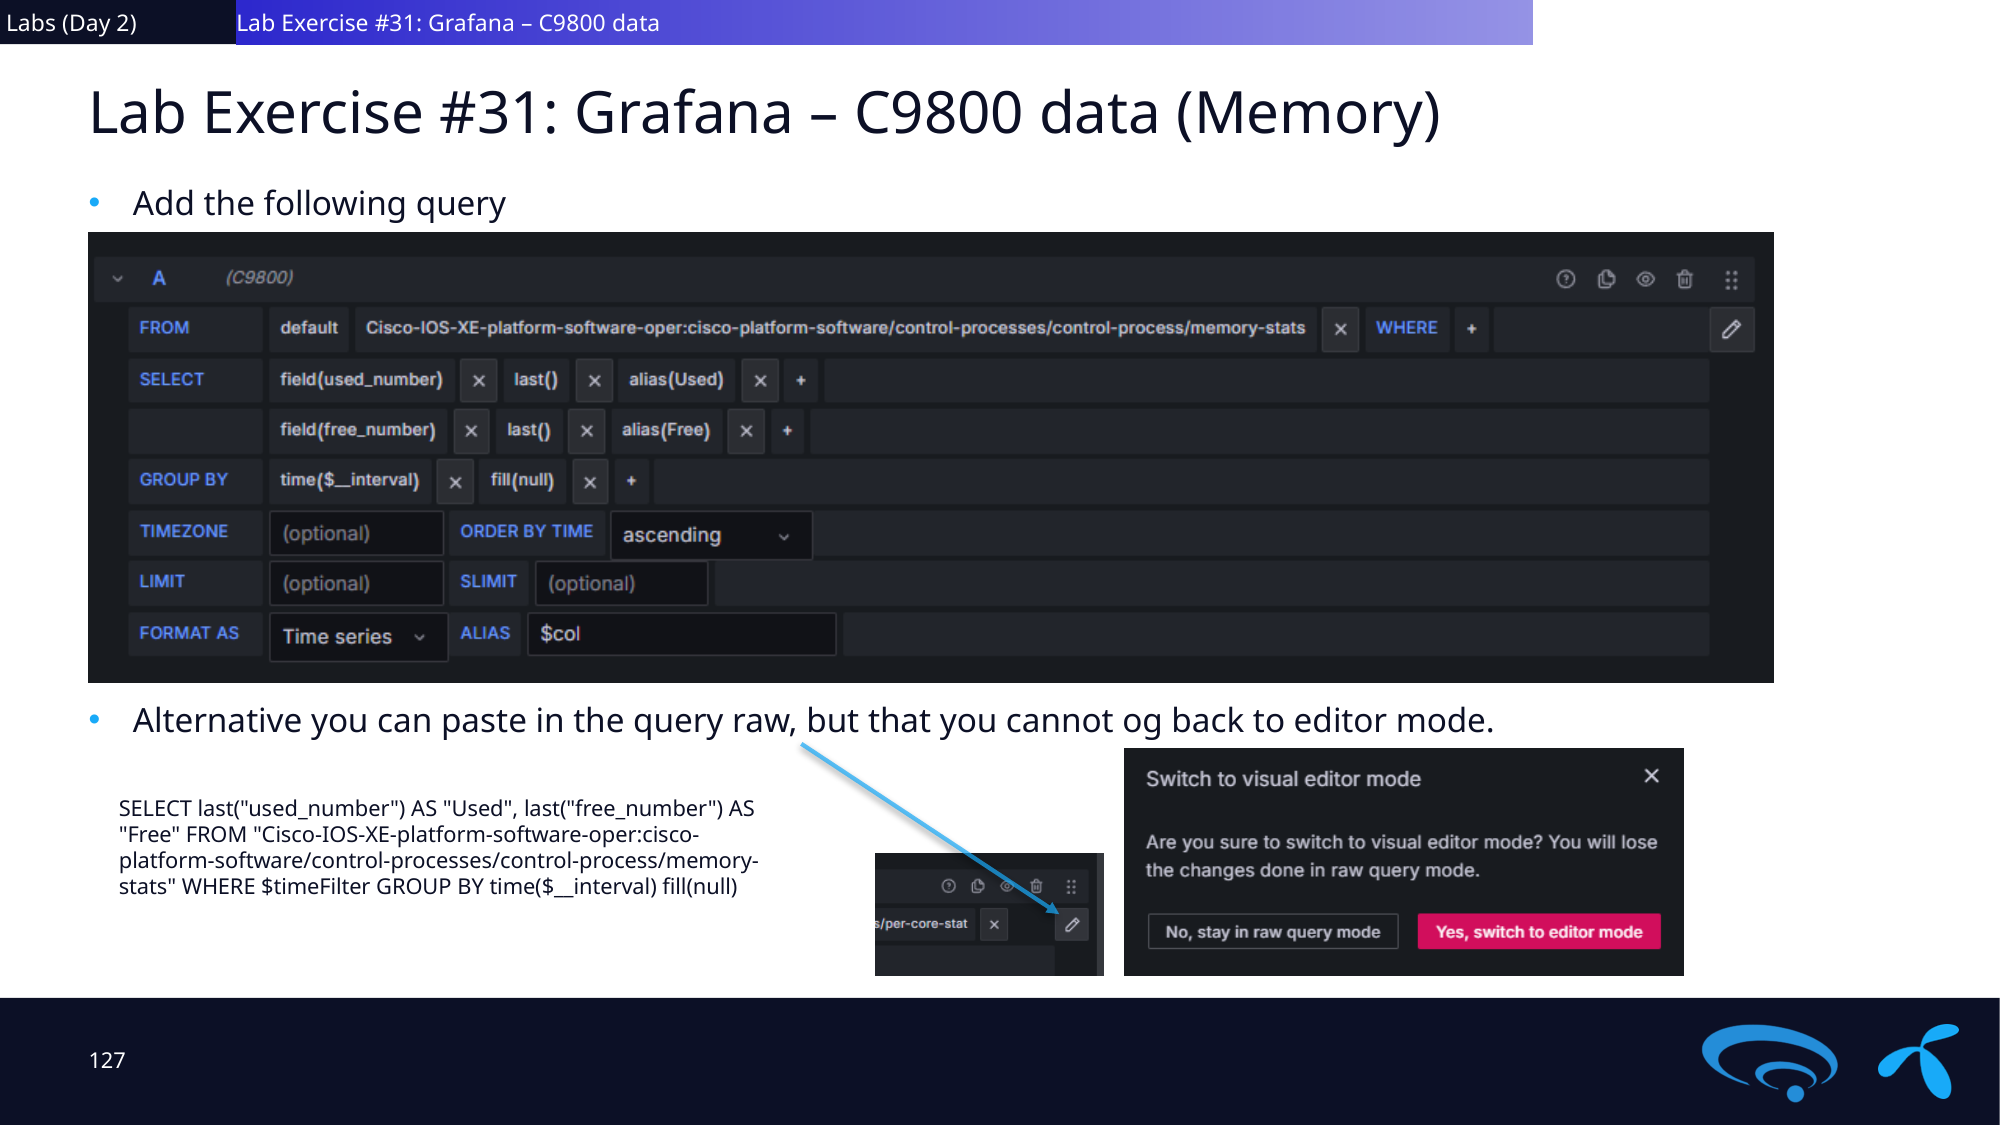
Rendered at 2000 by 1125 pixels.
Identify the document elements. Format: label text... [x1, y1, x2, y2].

picture [1694, 1006, 1843, 1119]
picture [875, 852, 1104, 976]
text_box Add the following query Alternative you can paste in the query raw, but that you cannot og back to editor mode. [88, 148, 1808, 1125]
footer Labs (Day 2) [0, 0, 236, 45]
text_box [801, 743, 1060, 915]
text_box Lab Exercise #31: Grafana – C9800 data [236, 0, 1533, 45]
picture [1124, 747, 1684, 976]
title Lab Exercise #31: Grafana – C9800 data (Memory) [88, 70, 1911, 160]
picture [1878, 1024, 1959, 1099]
text_box SELECT last("used_number") AS "Used", last("free_number") AS "Free" FROM "Cisco-IOS-XE-platform-software-oper:cisco-platform-software/control-processes/control-process/memory-stats" WHERE $timeFilter GROUP BY time($__interval) fill(null) [103, 787, 796, 907]
picture [88, 232, 1774, 683]
